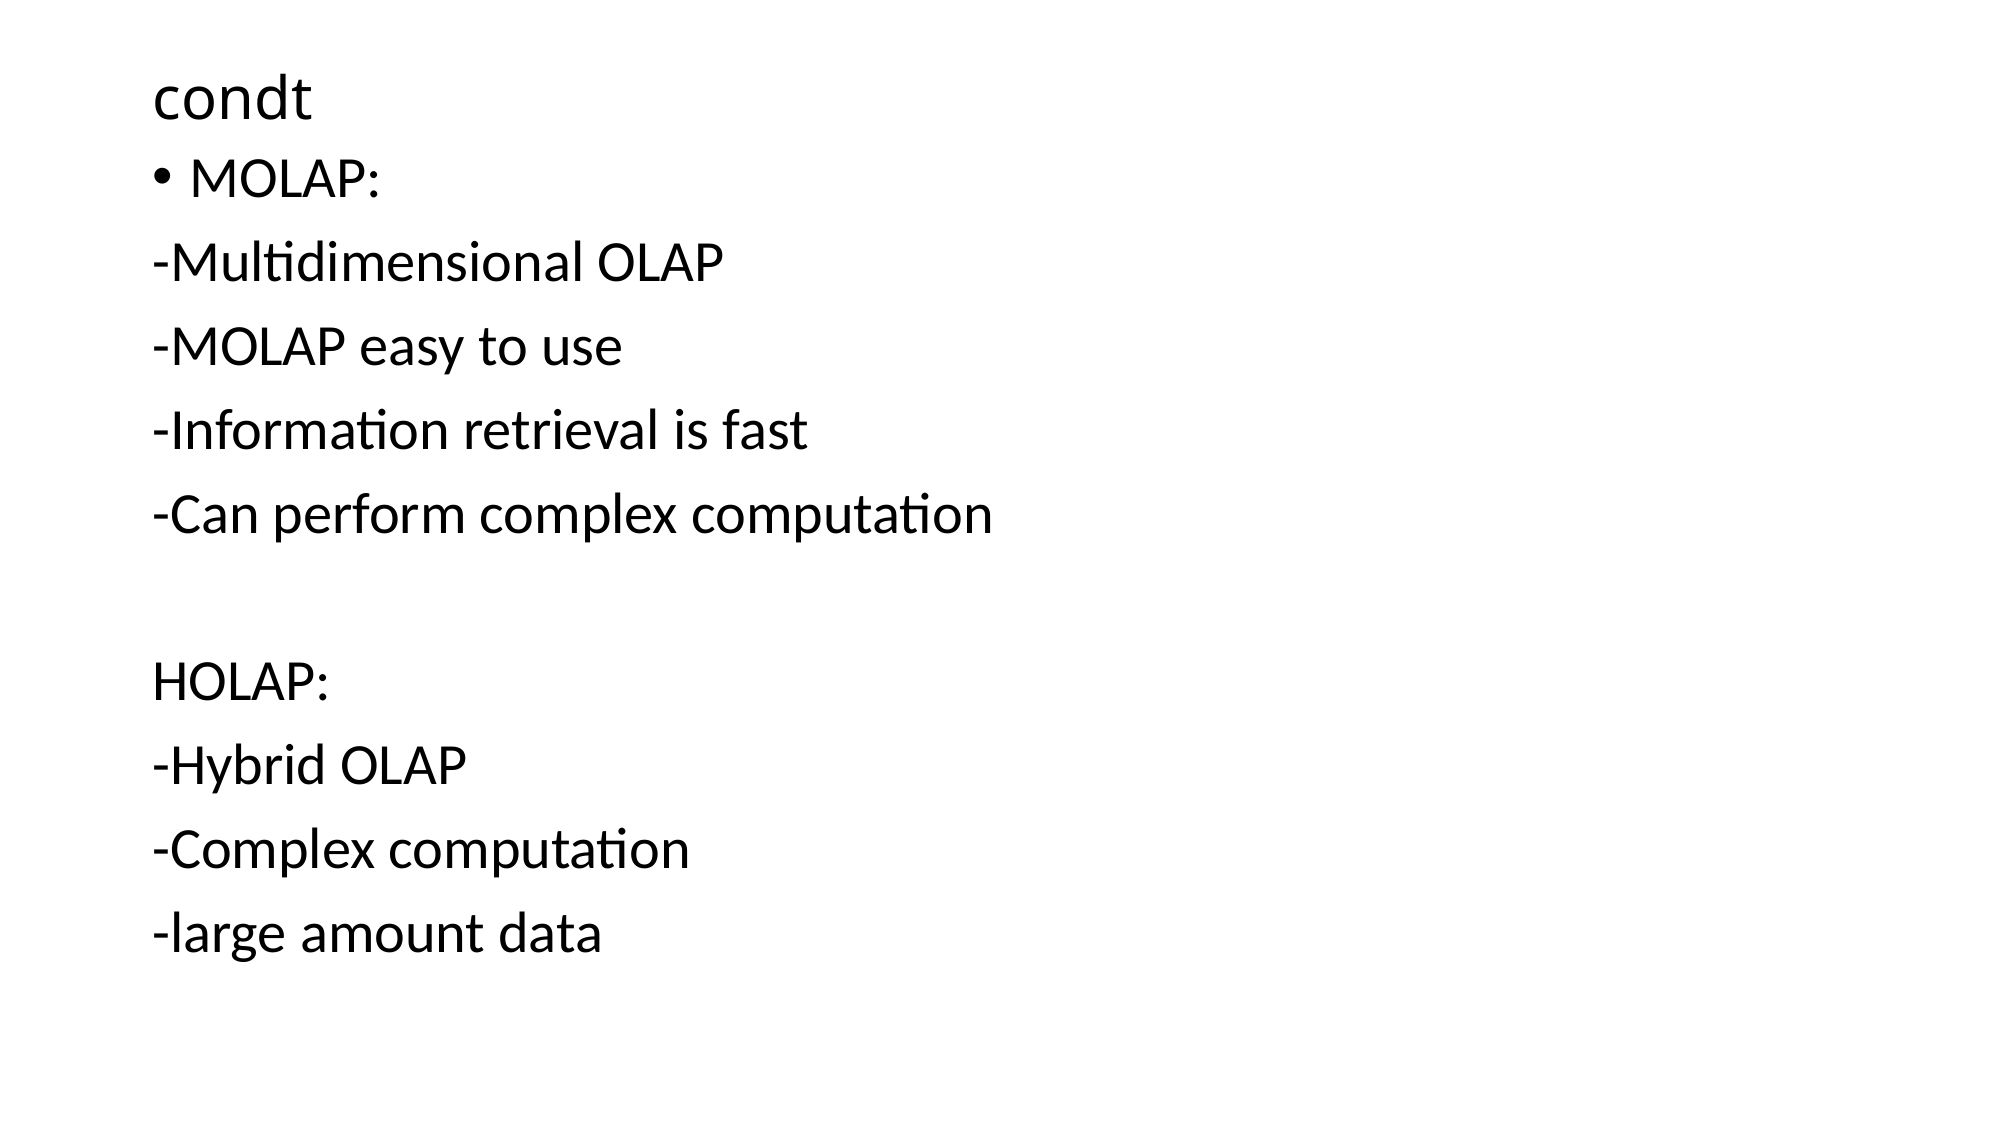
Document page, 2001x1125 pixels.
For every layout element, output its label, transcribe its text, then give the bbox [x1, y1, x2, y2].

title condt [137, 59, 1863, 140]
list MOLAP: -Multidimensional OLAP -MOLAP easy to use -Information retrieval is fast -Can perform complex computation HOLAP: -Hybrid OLAP -Complex computation -large amount data [137, 140, 1863, 1014]
